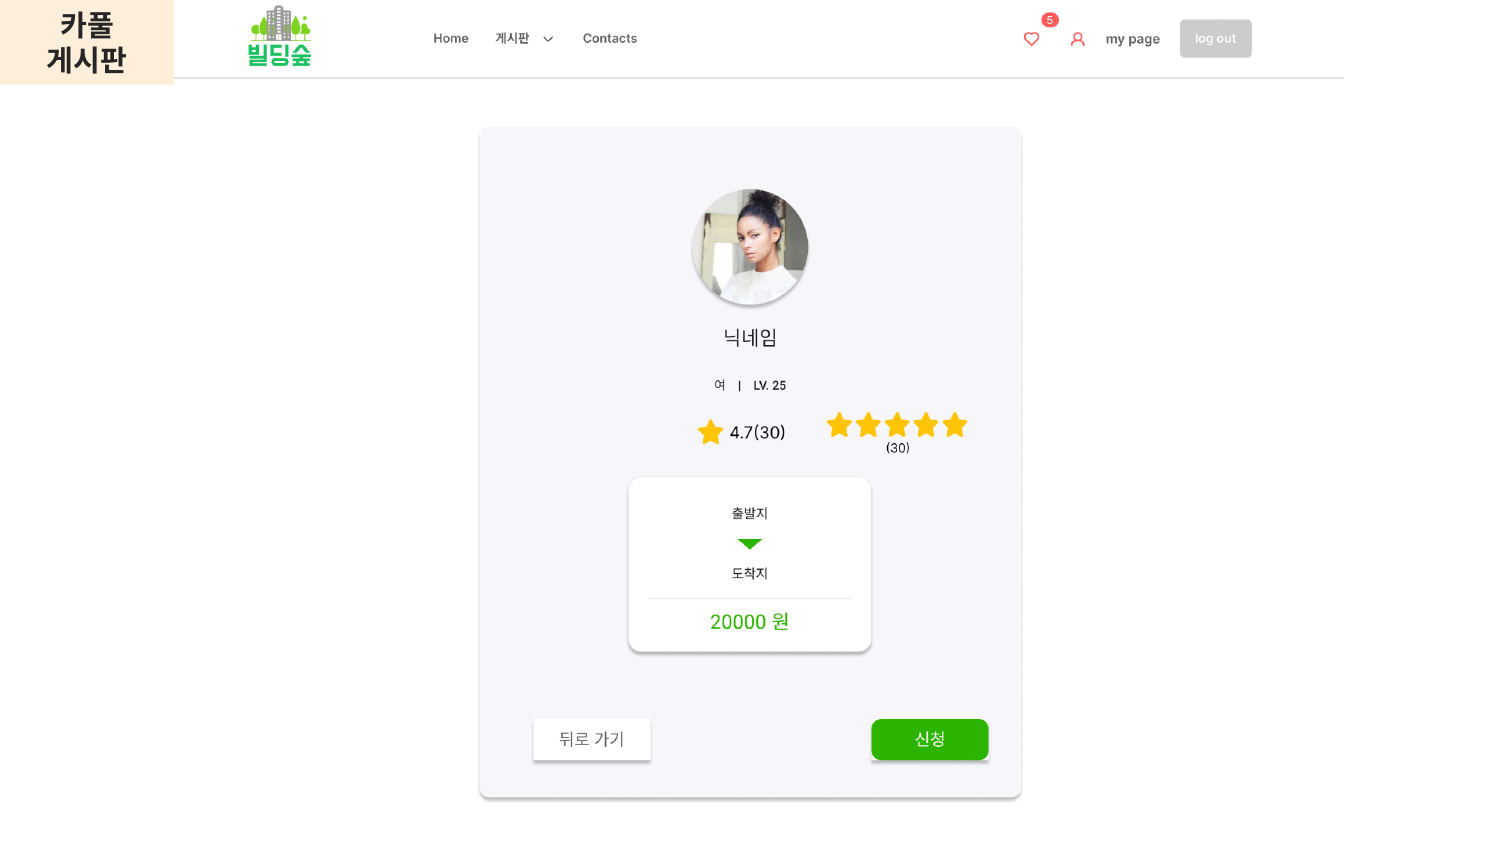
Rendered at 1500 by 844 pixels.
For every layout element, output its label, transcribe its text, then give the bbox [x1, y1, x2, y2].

picture [156, 0, 1344, 844]
text_box 카풀 게시판 [0, 0, 154, 85]
